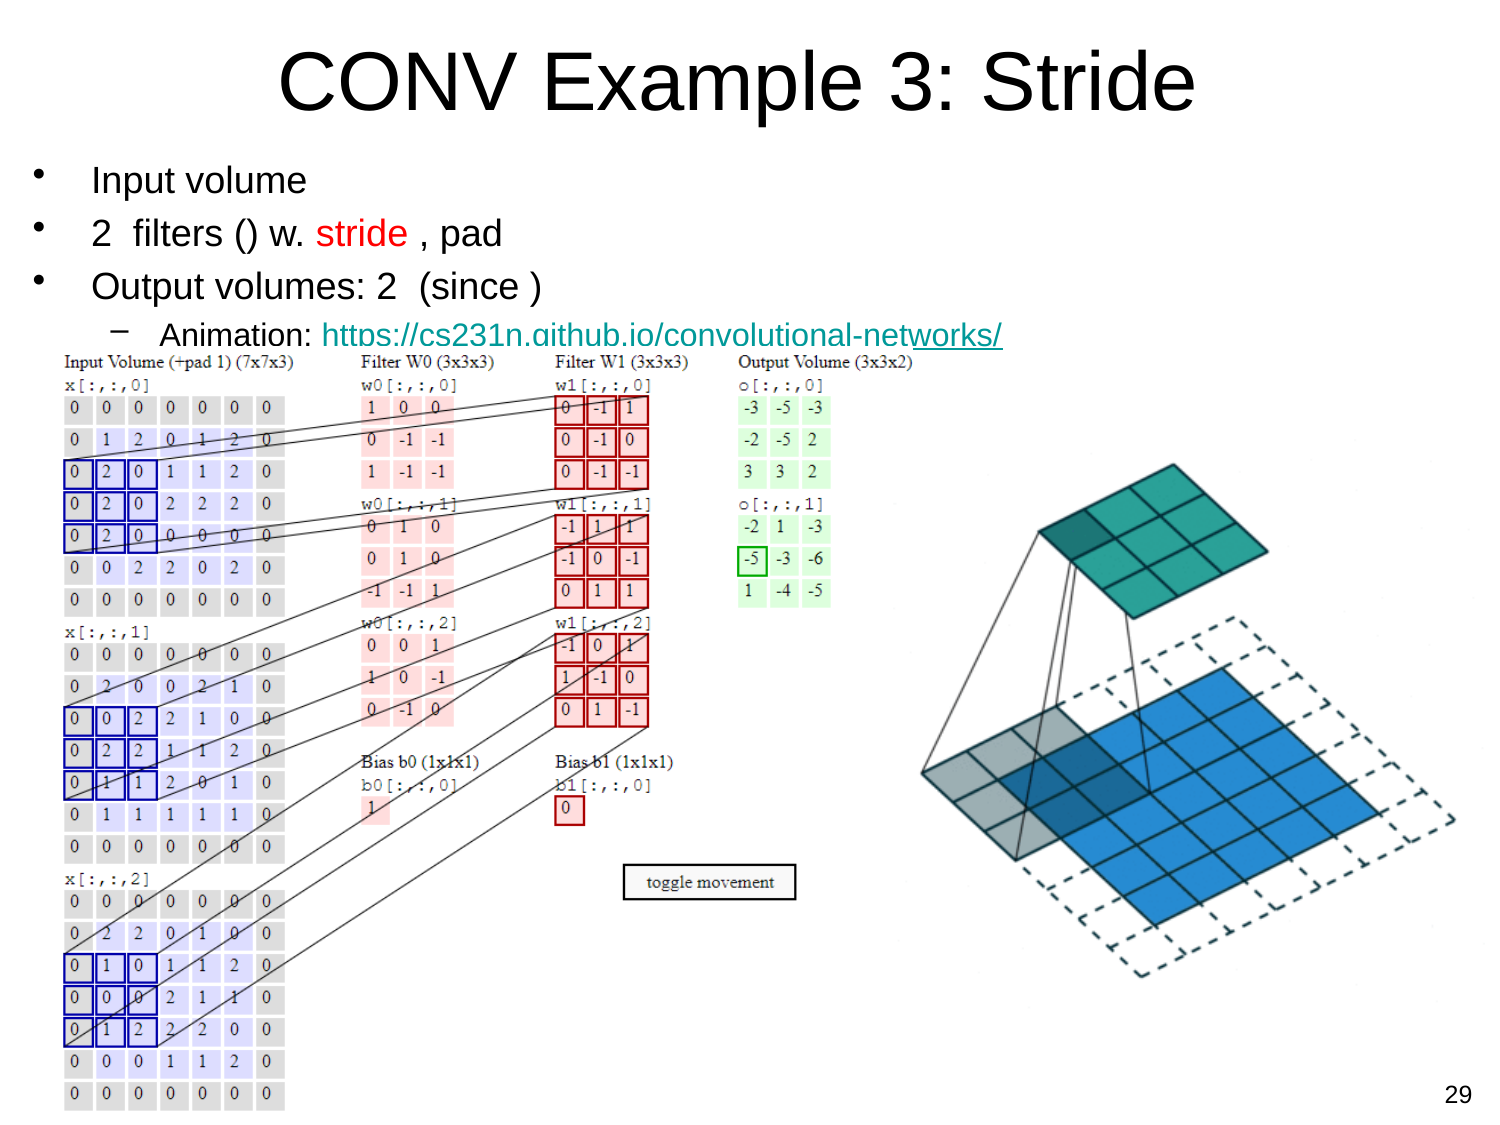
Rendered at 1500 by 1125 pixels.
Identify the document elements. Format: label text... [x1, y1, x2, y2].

picture [52, 345, 1488, 1113]
slide_number 29 [1137, 1070, 1488, 1112]
